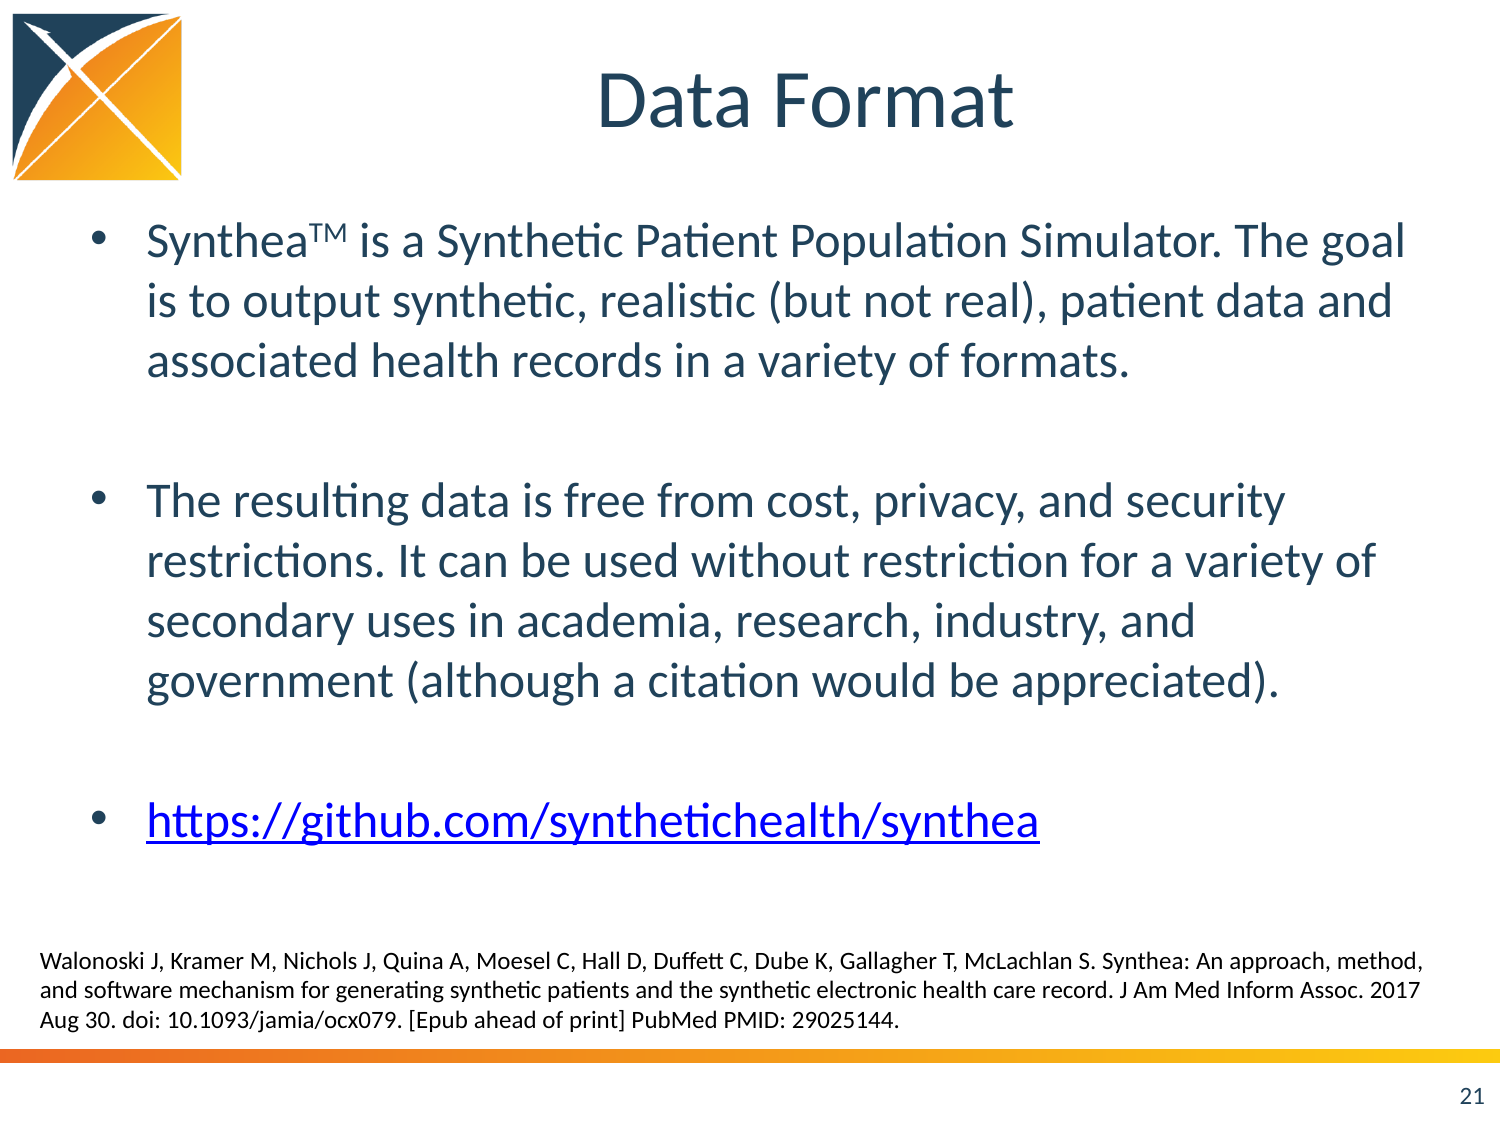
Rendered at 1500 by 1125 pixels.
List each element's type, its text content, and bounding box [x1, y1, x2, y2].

title Data Format [187, 24, 1425, 163]
text_box Walonoski J, Kramer M, Nichols J, Quina A, Moesel C, Hall D, Duffett C, Dube K, Gallagher T, McLachlan S. Synthea: An approach, method, and software mechanism for generating synthetic patients and the synthetic electronic health care record. J Am Med Inform Assoc. 2017 Aug 30. doi: 10.1093/jamia/ocx079. [Epub ahead of print] PubMed PMID: 29025144. [24, 936, 1475, 1072]
list SyntheaTM is a Synthetic Patient Population Simulator. The goal is to output synthetic, realistic (but not real), patient data and associated health records in a variety of formats. The resulting data is free from cost, privacy, and security restrictions. It can be used without restriction for a variety of secondary uses in academia, research, industry, and government (although a citation would be appreciated). https://github.com/synthetichealth/synthea [75, 200, 1425, 936]
slide_number 21 [1149, 1065, 1500, 1125]
picture [0, 0, 206, 200]
